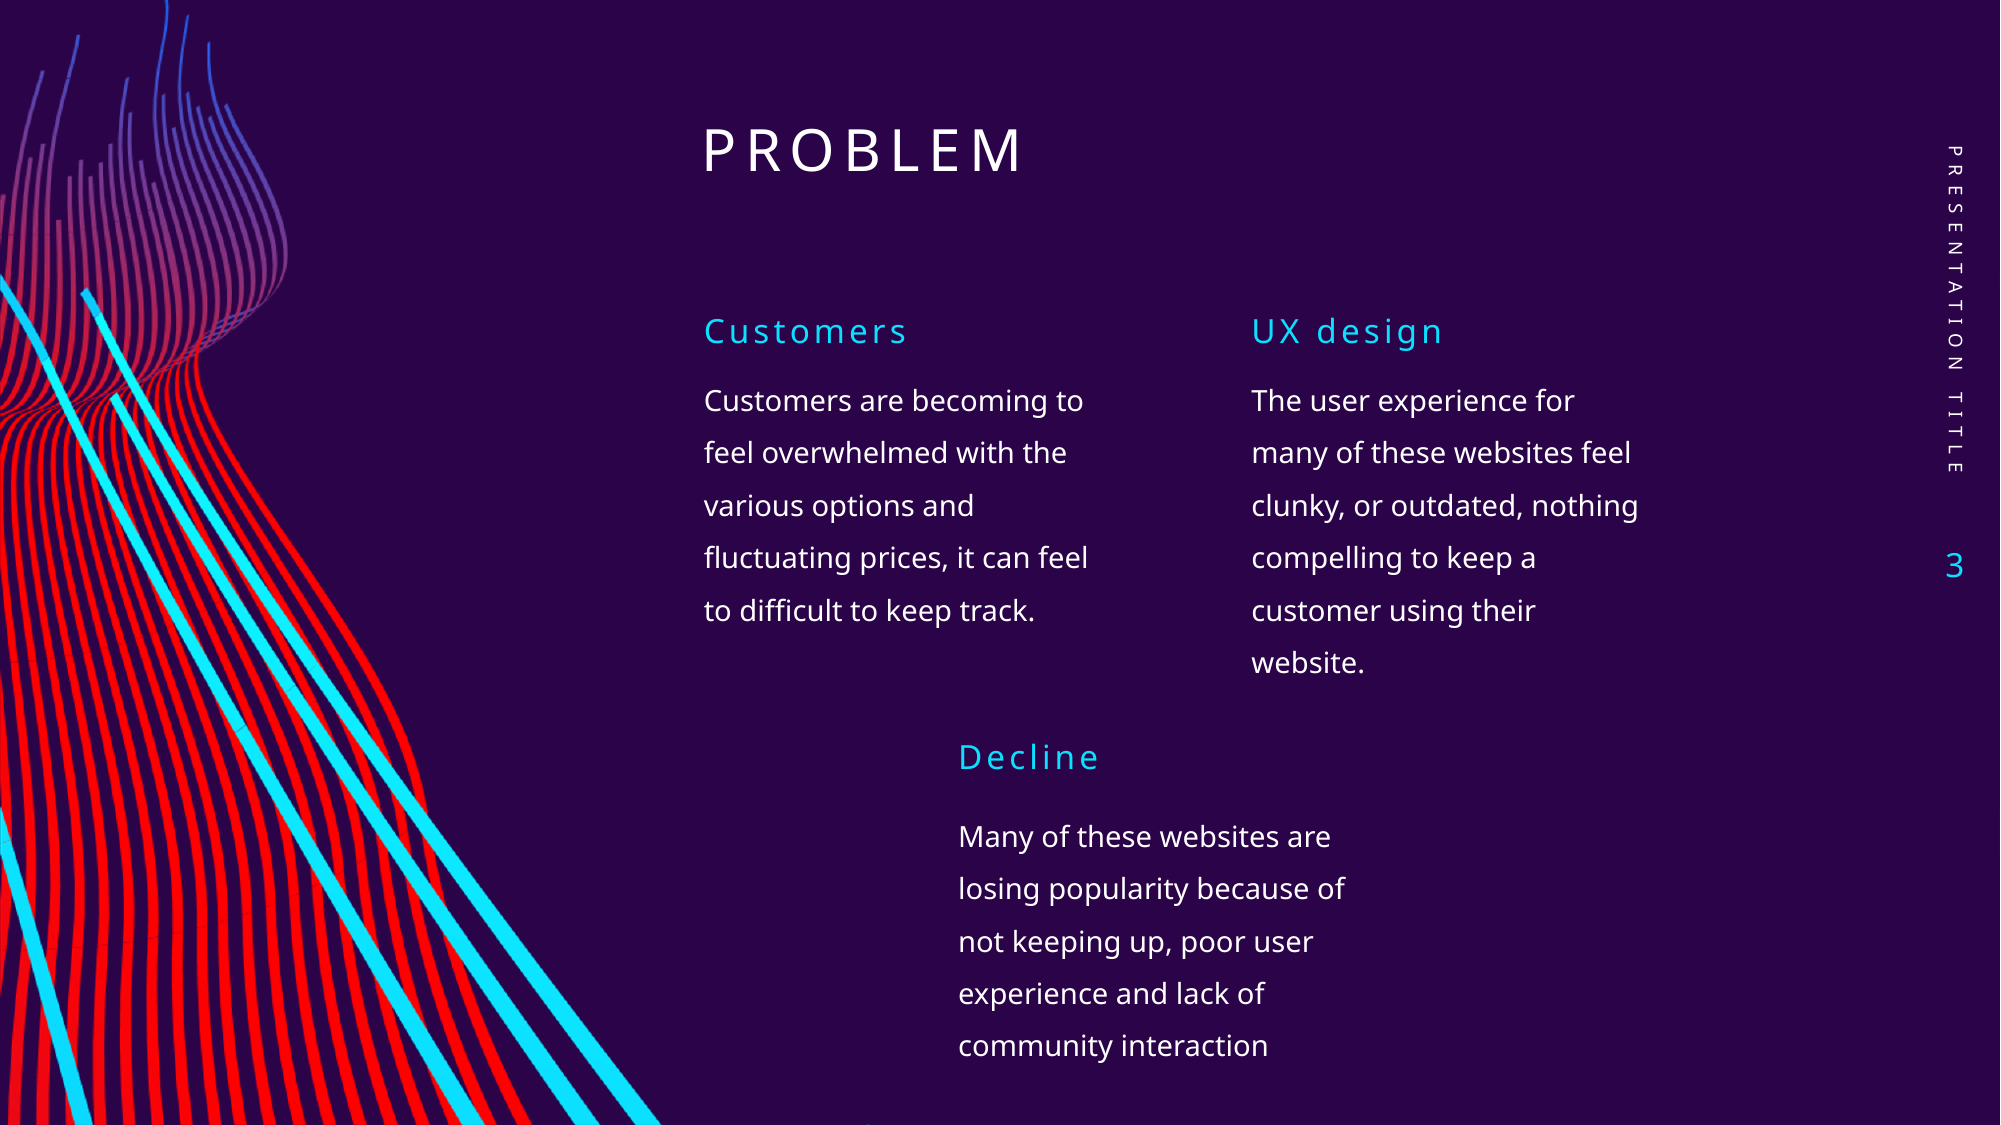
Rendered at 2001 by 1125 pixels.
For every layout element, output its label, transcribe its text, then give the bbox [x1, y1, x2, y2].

list UX design [1236, 307, 1657, 357]
picture [0, 0, 2000, 1125]
list Many of these websites are losing popularity because of not keeping up, poor user experience and lack of community interaction [943, 793, 1363, 1011]
footer PRESENTATION TITLE [1926, 33, 1987, 489]
list Decline [943, 733, 1363, 793]
list Customers [688, 307, 1109, 357]
slide_number 3 [1889, 519, 1980, 615]
list Customers are becoming to feel overwhelmed with the various options and fluctuating prices, it can feel to difficult to keep track. [688, 357, 1109, 576]
list The user experience for many of these websites feel clunky, or outdated, nothing compelling to keep a customer using their website. [1236, 357, 1657, 570]
title Problem [686, 114, 1494, 224]
